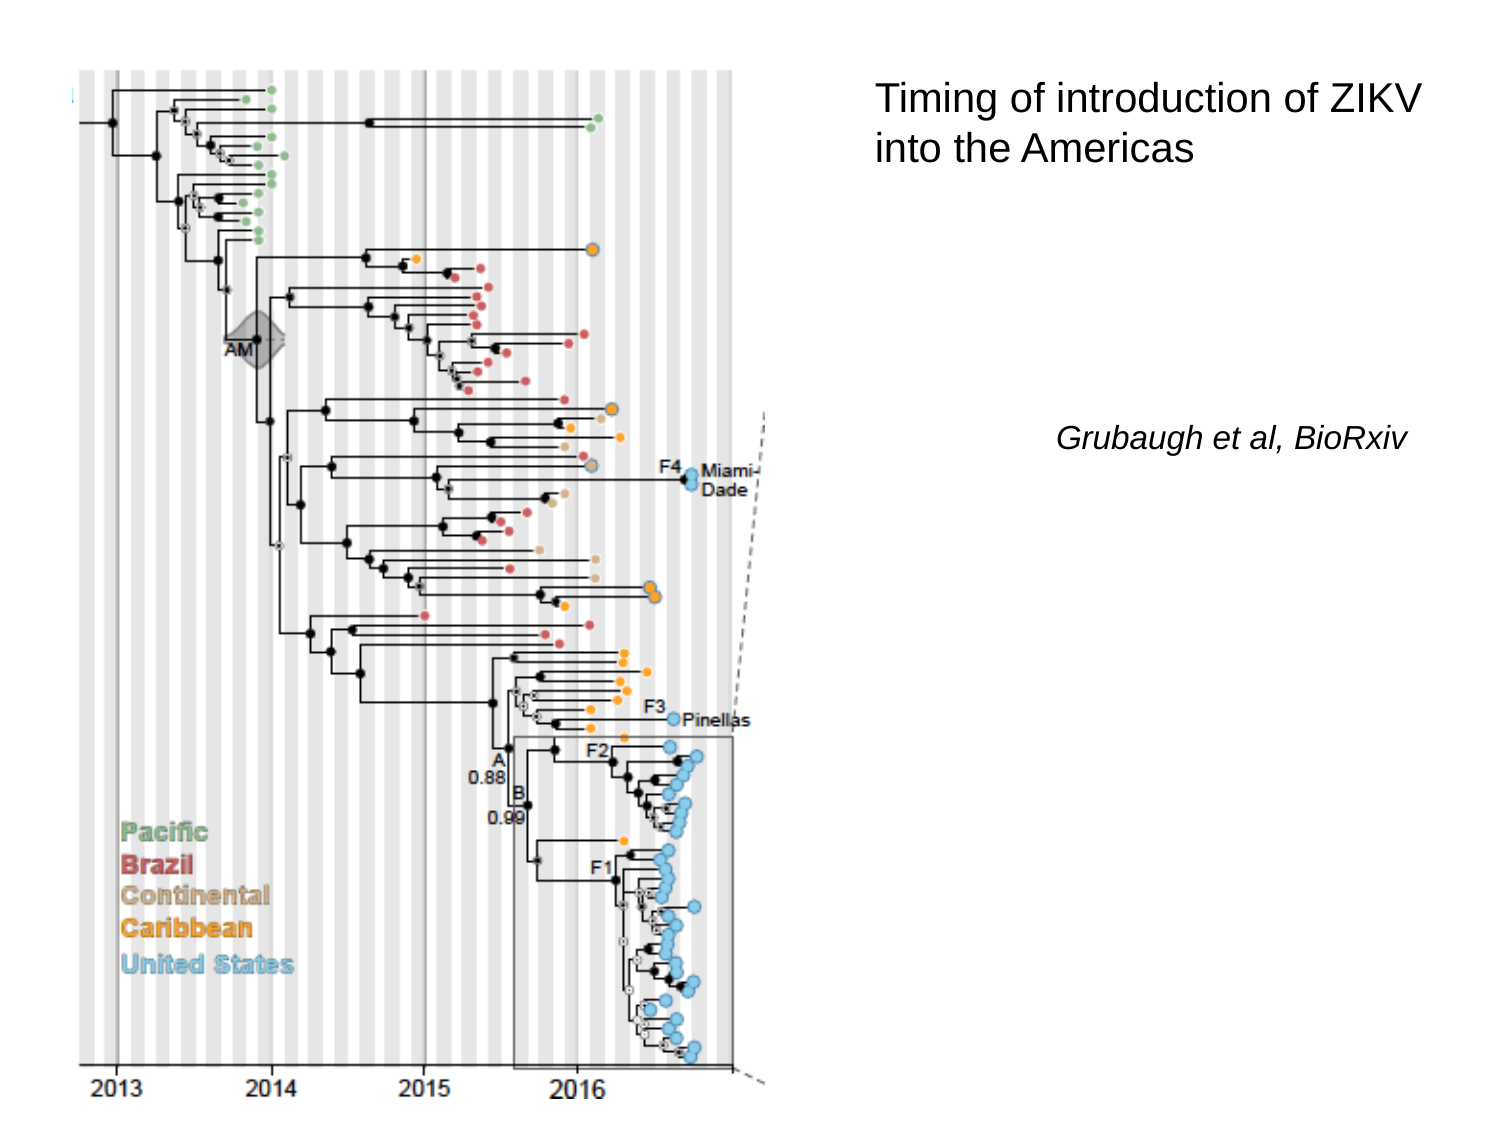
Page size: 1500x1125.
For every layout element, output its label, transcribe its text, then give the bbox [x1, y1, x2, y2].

picture [72, 62, 765, 1099]
text_box Grubaugh et al, BioRxiv [918, 409, 1423, 464]
text_box Timing of introduction of ZIKV into the Americas [860, 63, 1444, 178]
